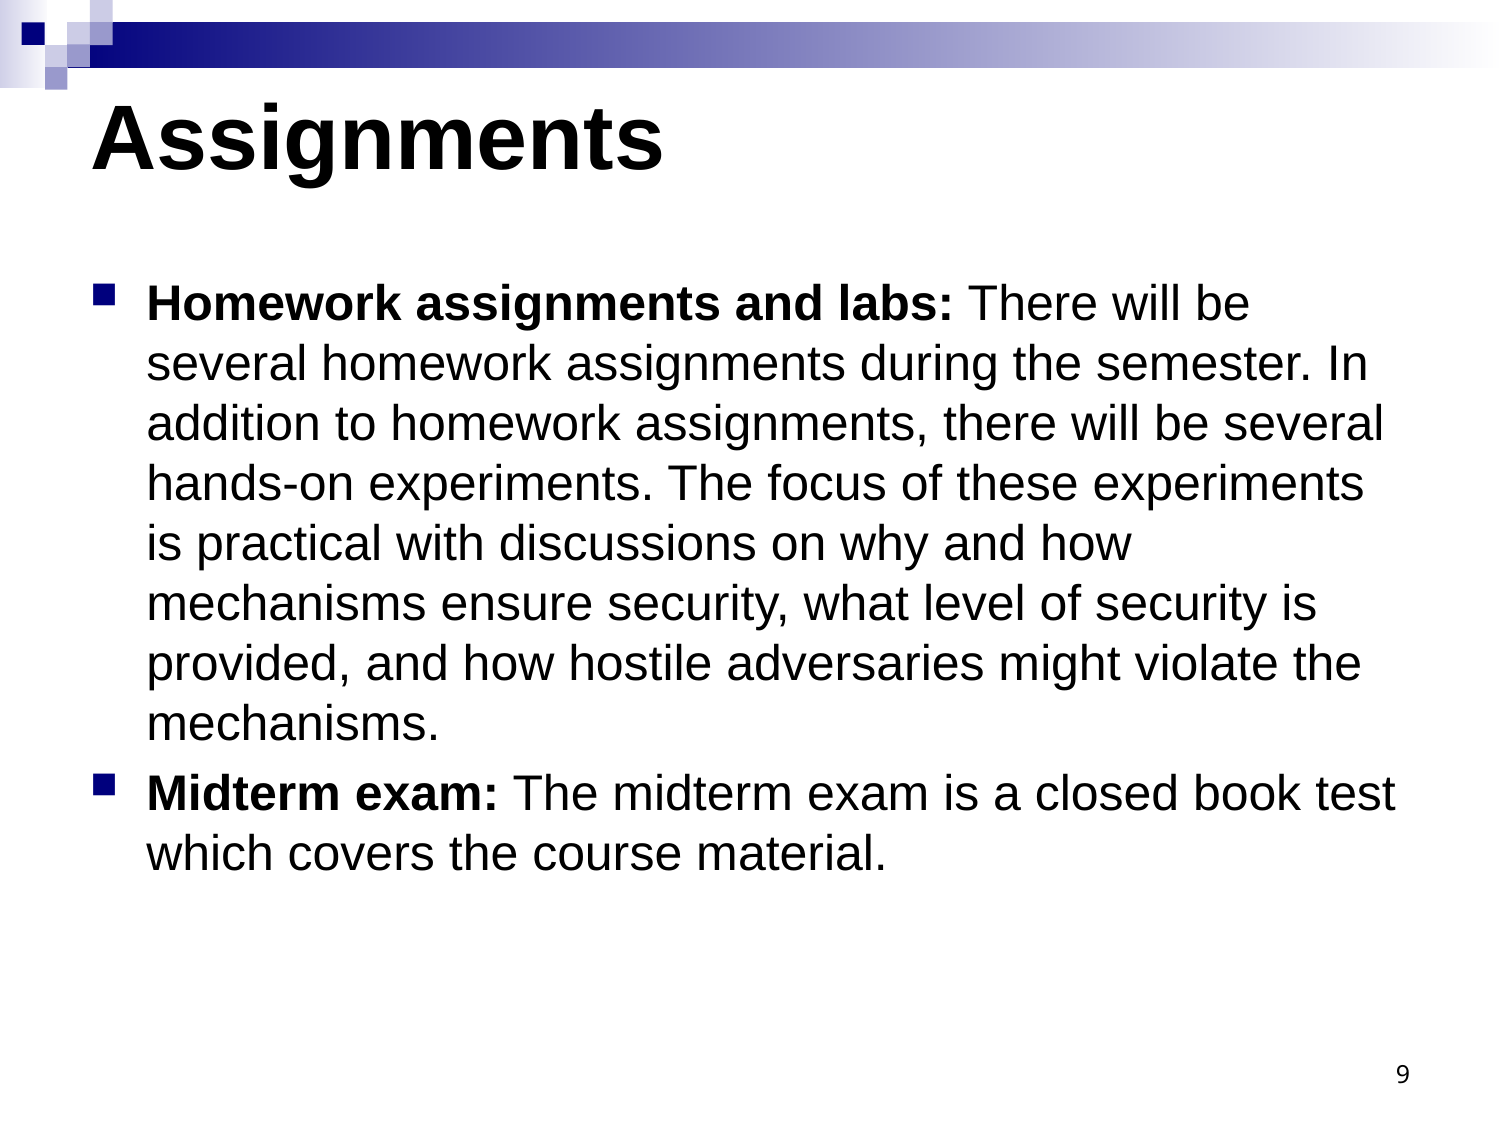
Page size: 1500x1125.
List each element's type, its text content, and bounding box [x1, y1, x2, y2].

title Assignments [75, 75, 1425, 262]
list Homework assignments and labs: There will be several homework assignments during the semester. In addition to homework assignments, there will be several hands-on experiments. The focus of these experiments is practical with discussions on why and how mechanisms ensure security, what level of security is provided, and how hostile adversaries might violate the mechanisms. Midterm exam: The midterm exam is a closed book test which covers the course material. [75, 262, 1425, 900]
slide_number 9 [1074, 1024, 1426, 1101]
